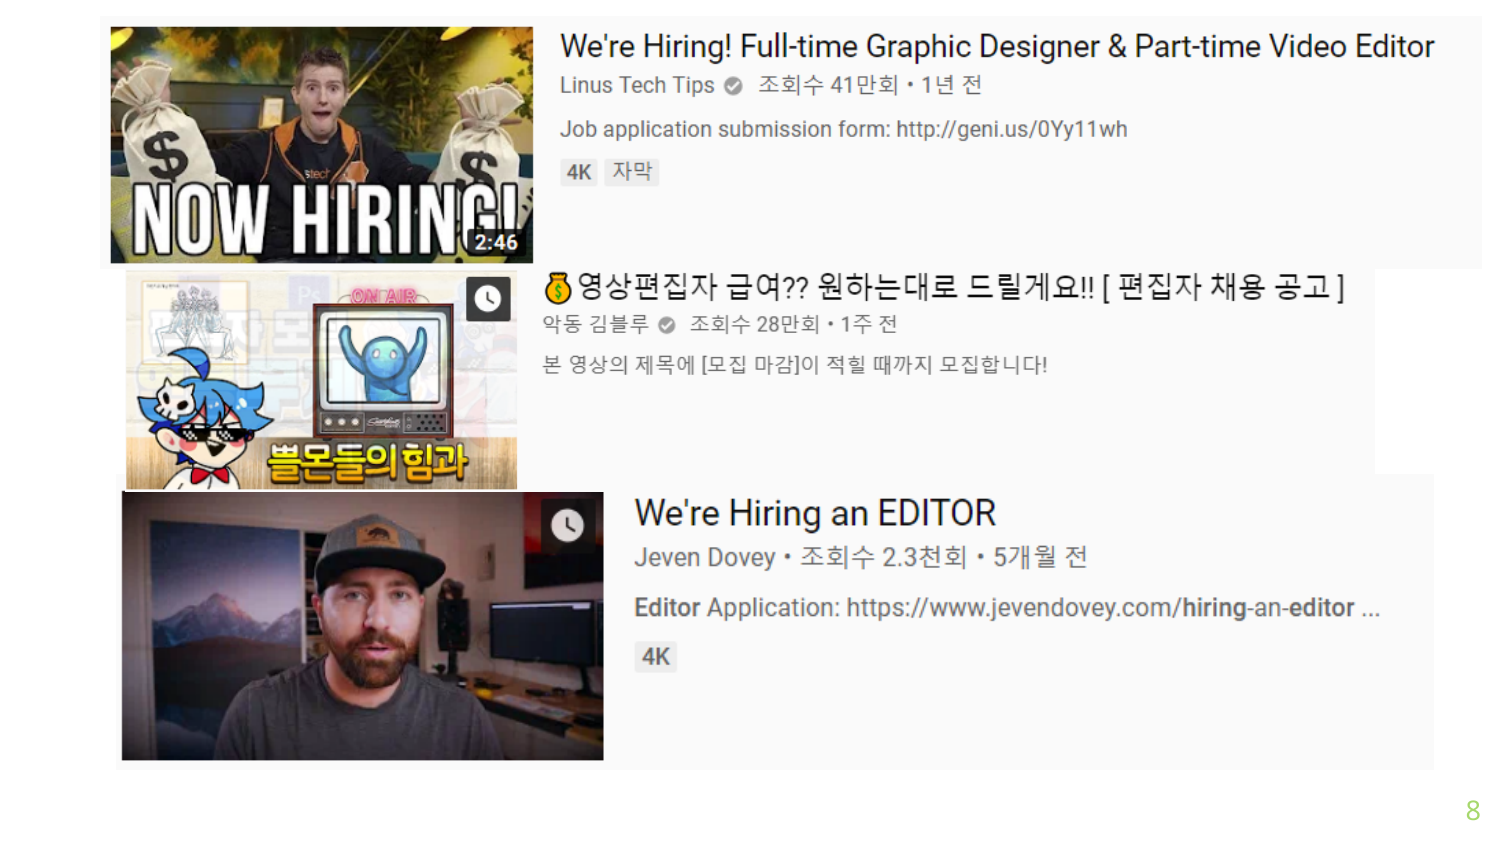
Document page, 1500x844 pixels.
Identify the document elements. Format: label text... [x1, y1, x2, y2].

slide_number 8 [1391, 779, 1482, 844]
picture [99, 15, 1482, 770]
